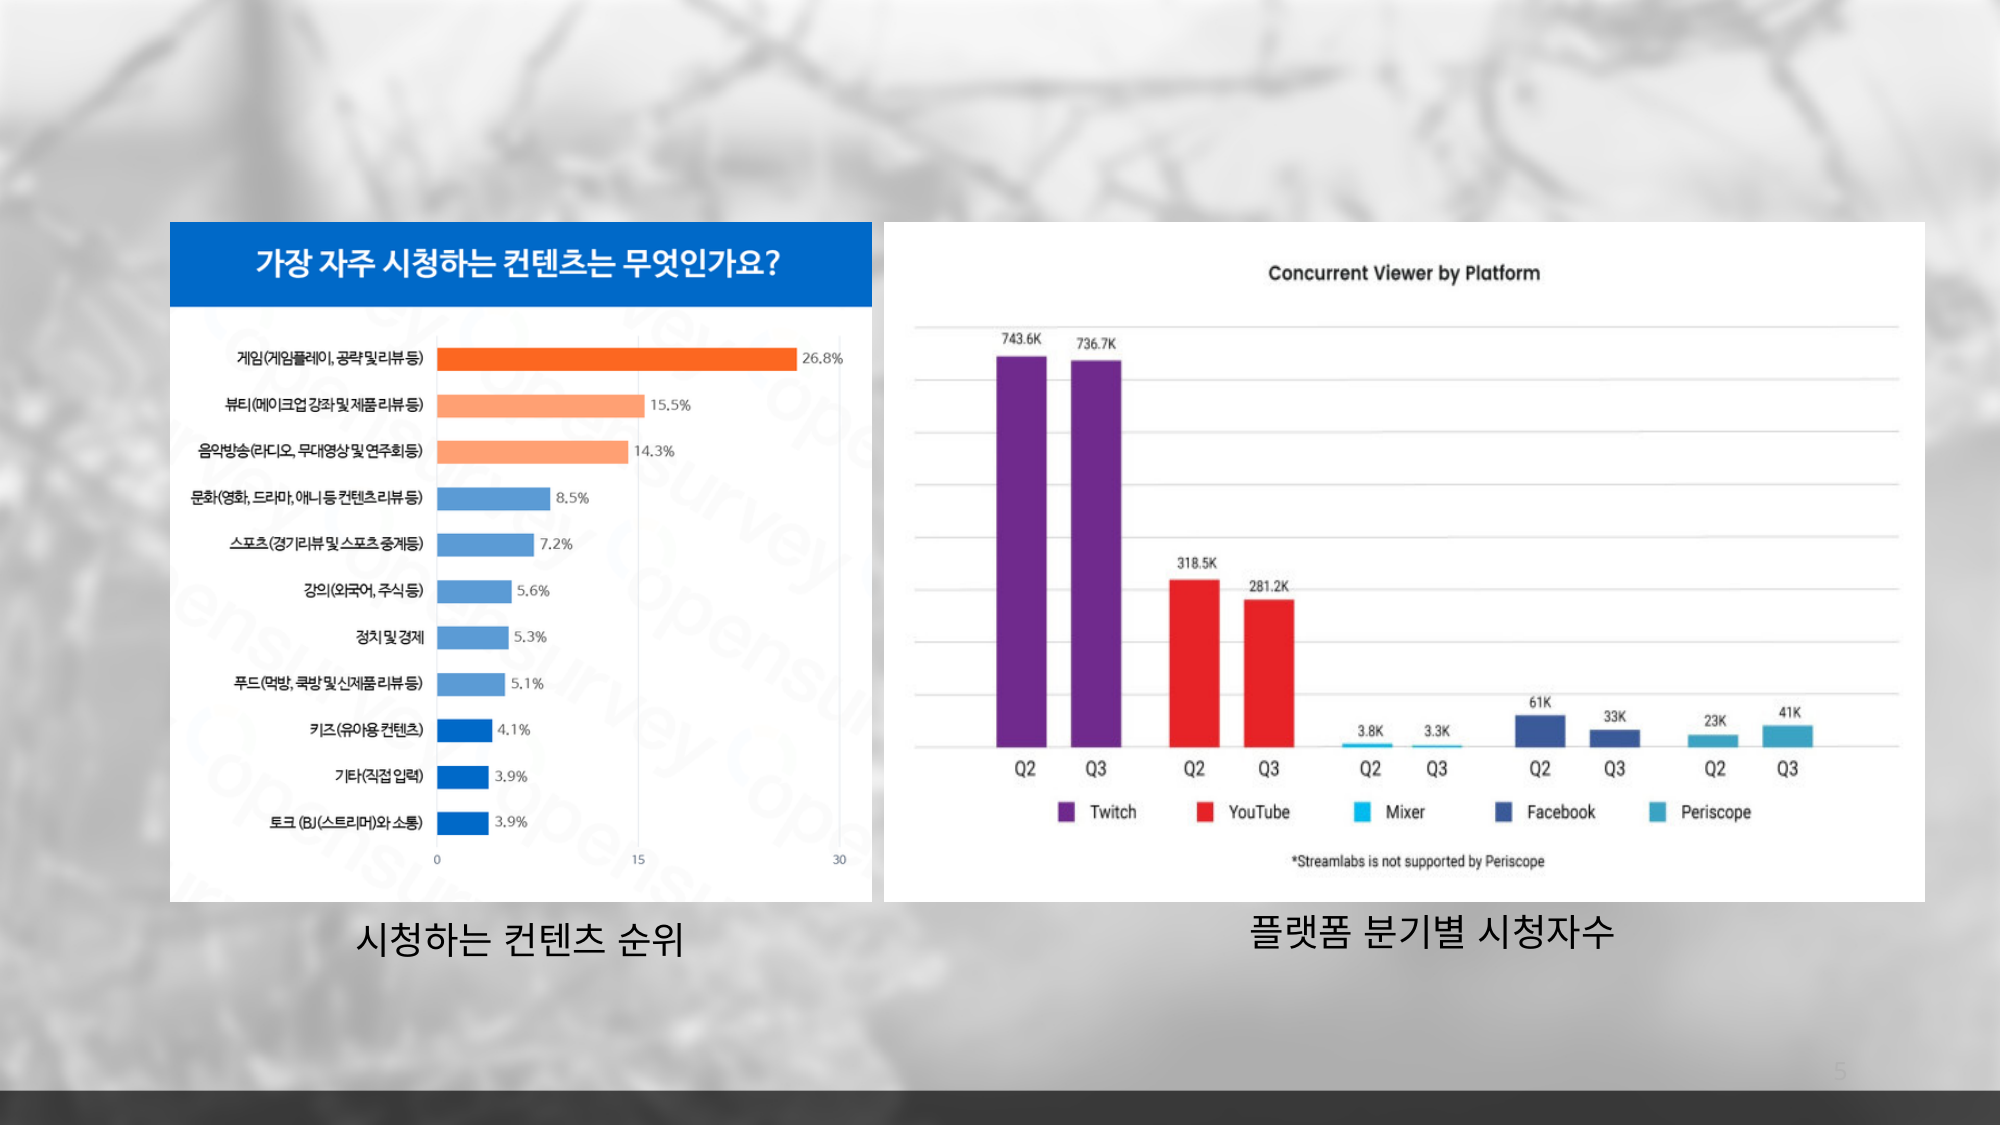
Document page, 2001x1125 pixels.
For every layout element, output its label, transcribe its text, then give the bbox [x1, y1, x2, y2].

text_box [140, 222, 1925, 986]
slide_number 5 [1412, 1042, 1863, 1103]
picture [0, 0, 2000, 1125]
